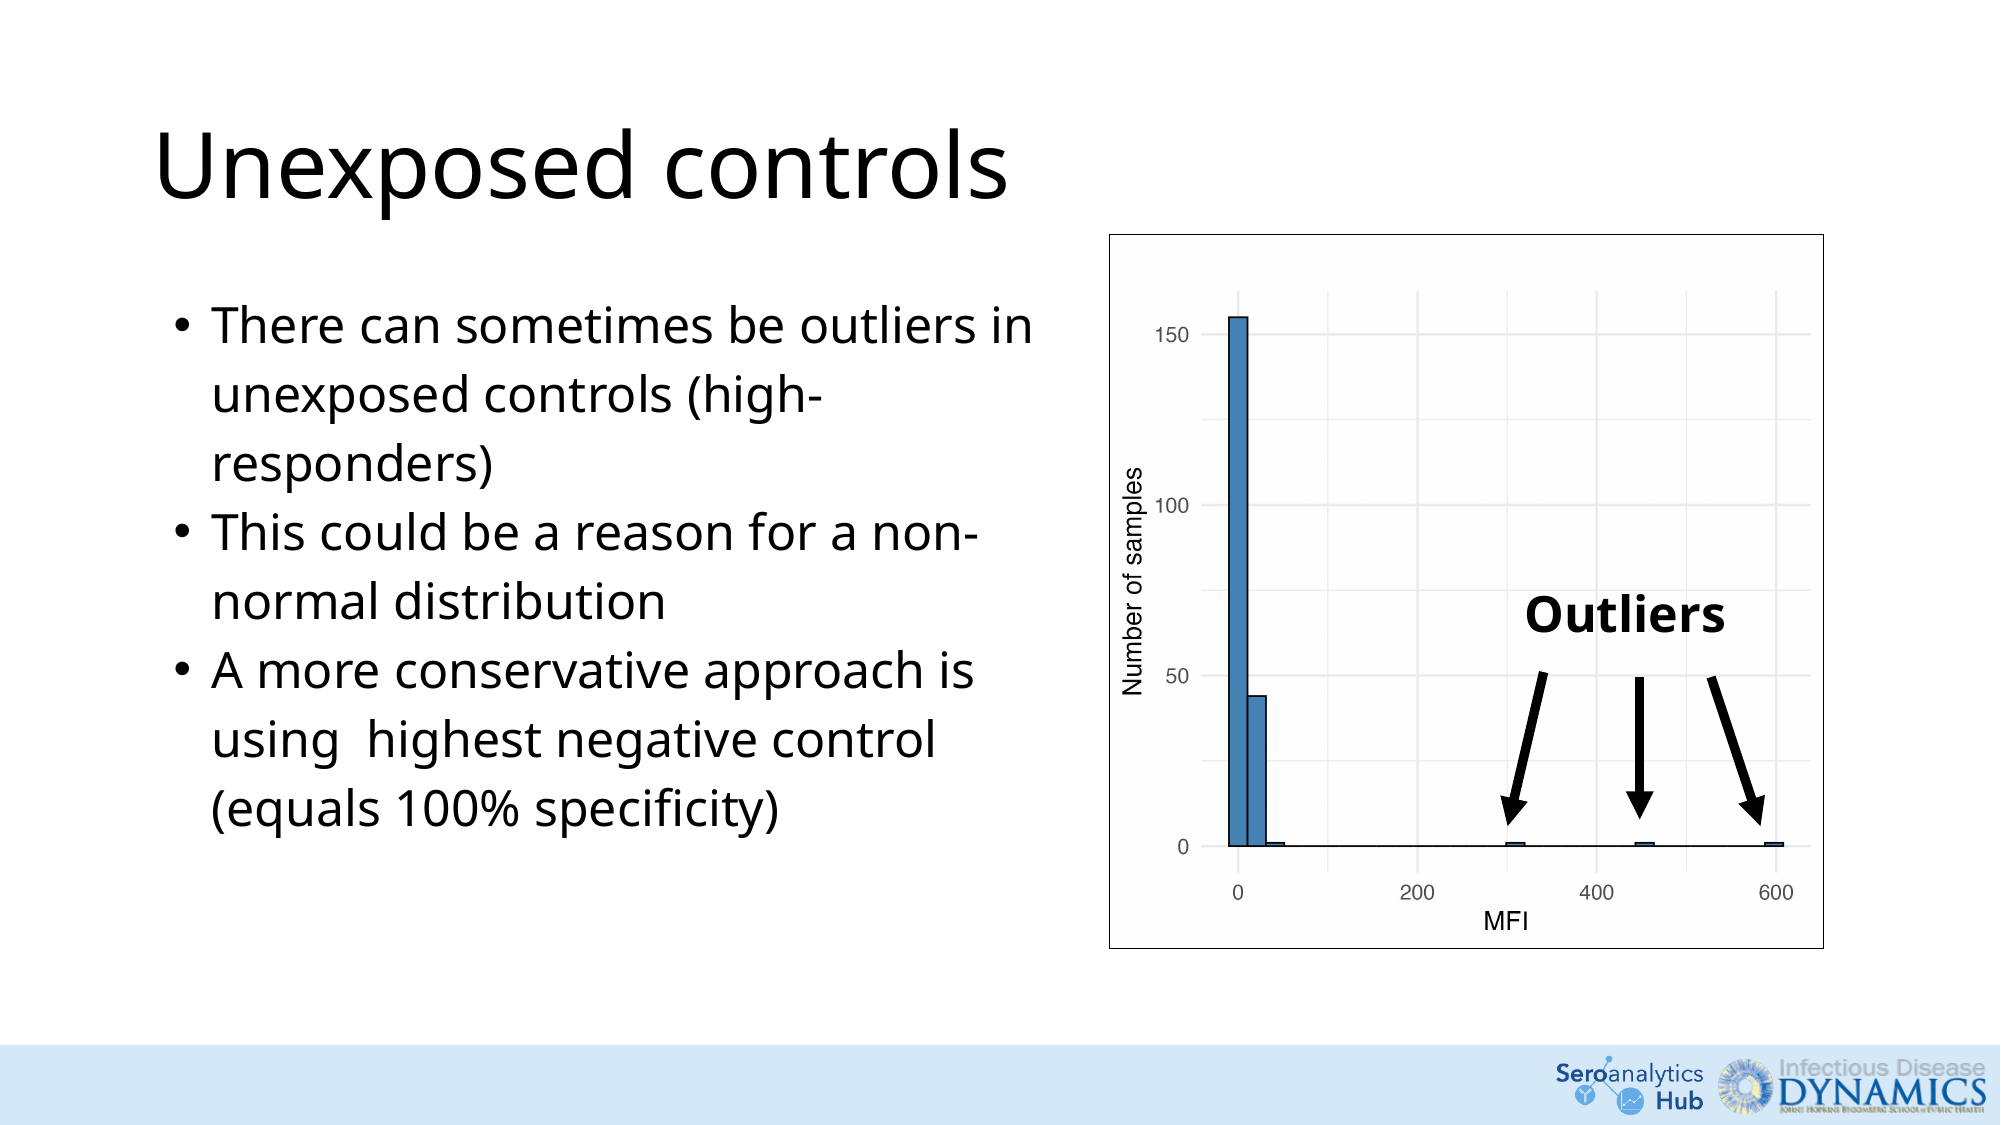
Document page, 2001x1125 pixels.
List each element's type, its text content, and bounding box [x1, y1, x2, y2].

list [1109, 234, 1825, 950]
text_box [1507, 671, 1545, 827]
text_box There can sometimes be outliers in unexposed controls (high-responders) This could be a reason for a non-normal distribution A more conservative approach is using highest negative control (equals 100% specificity) [83, 277, 1072, 992]
title Unexposed controls [137, 59, 1863, 278]
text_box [1710, 676, 1761, 827]
picture [1719, 1059, 1986, 1115]
